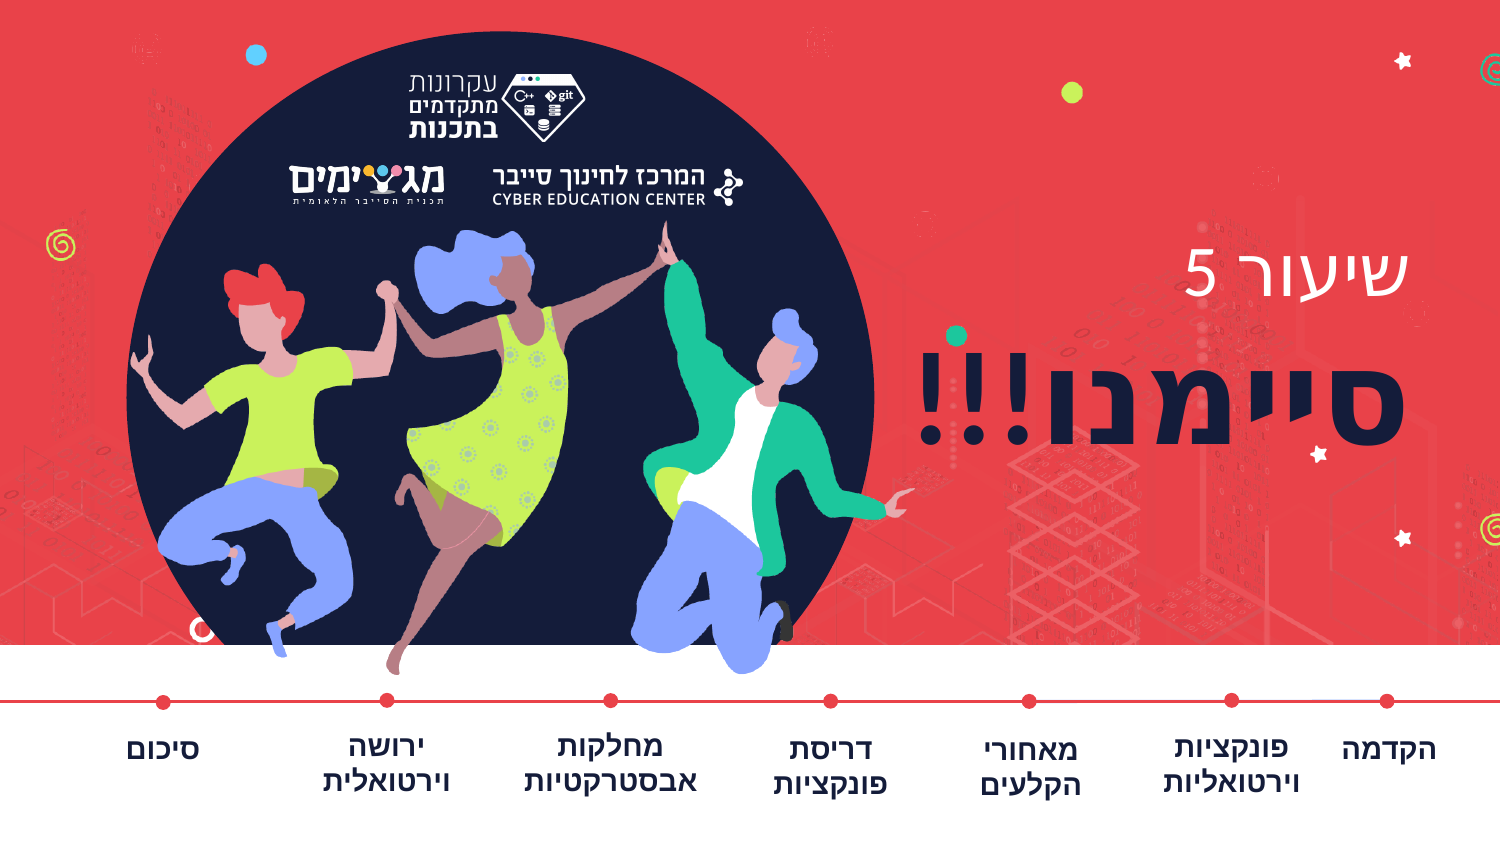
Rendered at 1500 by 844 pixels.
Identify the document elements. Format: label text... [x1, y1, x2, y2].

text_box פונקציות וירטואליות [1150, 728, 1313, 813]
text_box [157, 696, 169, 700]
text_box [1226, 694, 1238, 699]
title שיעור 5 סיימנו!!! [903, 88, 1412, 471]
text_box מאחורי הקלעים [946, 731, 1116, 788]
text_box סיכום [82, 730, 244, 787]
text_box [604, 694, 617, 700]
text_box ירושה וירטואלית [306, 727, 468, 784]
text_box הקדמה [1313, 730, 1471, 787]
text_box דריסת פונקציות [749, 730, 912, 787]
text_box [1023, 695, 1035, 700]
text_box [381, 694, 393, 700]
picture [0, 0, 1500, 675]
text_box [1381, 695, 1393, 700]
text_box מחלקות אבסטרקטיות [522, 727, 700, 784]
text_box [824, 695, 837, 701]
